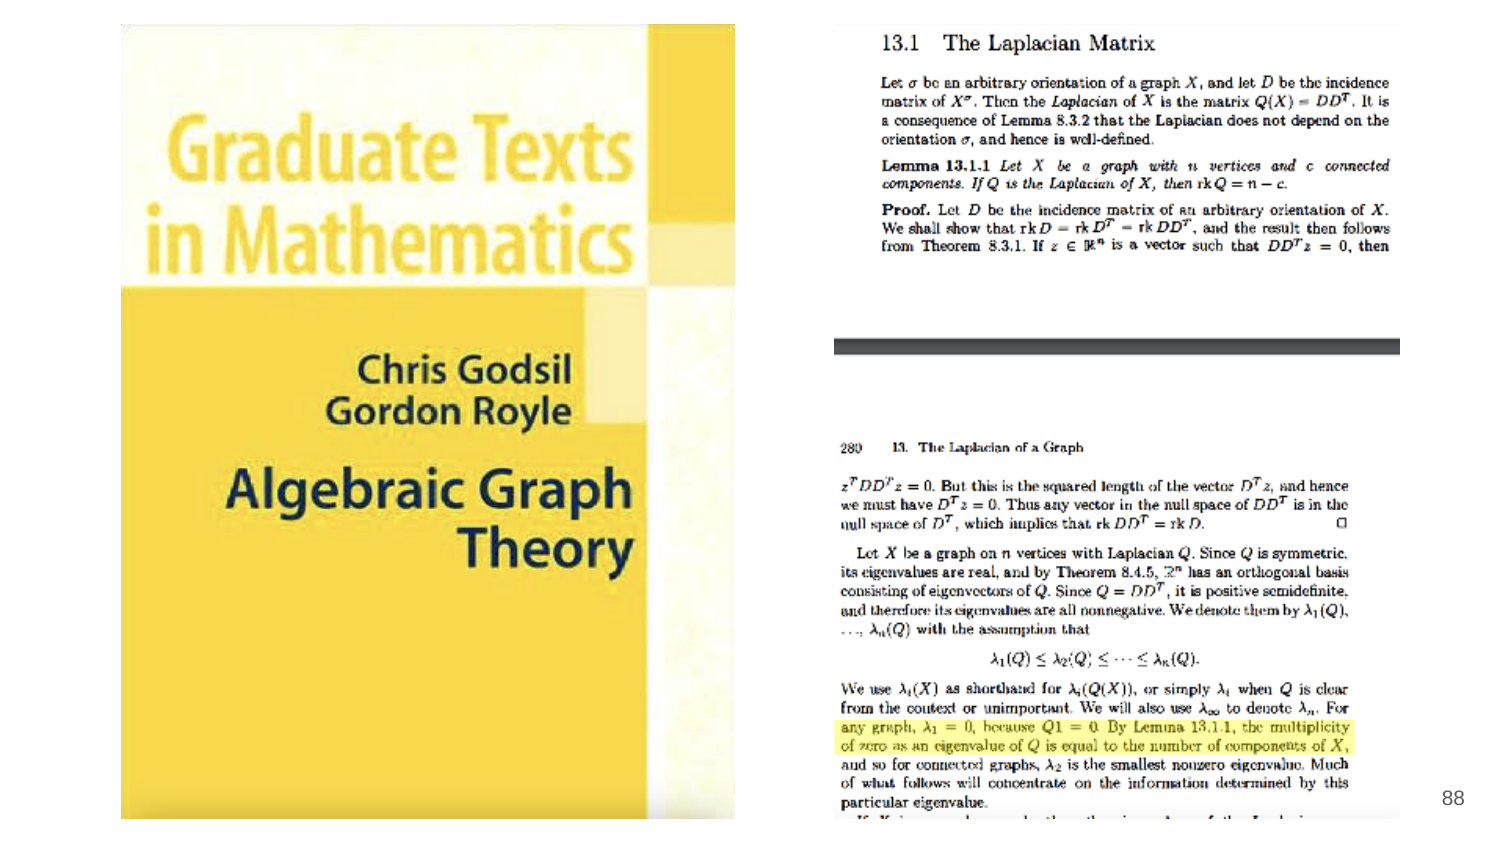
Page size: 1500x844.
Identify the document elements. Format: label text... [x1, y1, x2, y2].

picture [121, 24, 736, 819]
slide_number 88 [1389, 764, 1480, 830]
picture [834, 24, 1400, 819]
